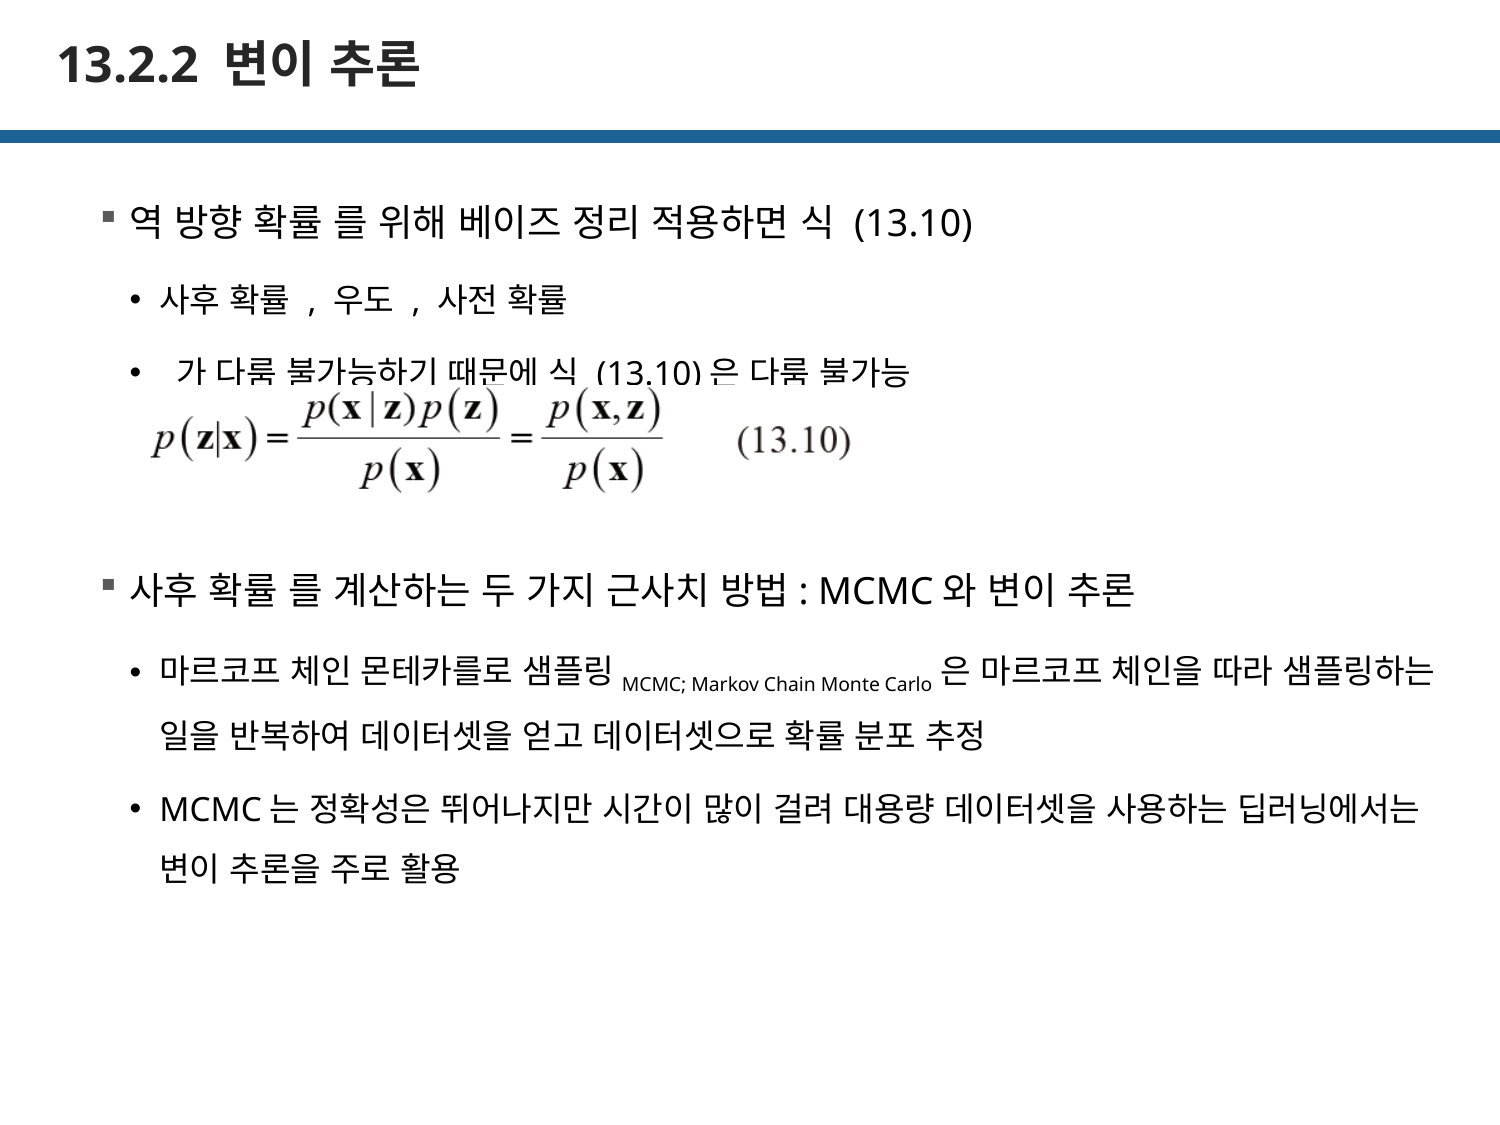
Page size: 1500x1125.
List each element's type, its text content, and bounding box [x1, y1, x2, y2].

picture [147, 385, 857, 505]
title 13.2.2 변이 추론 [41, 17, 1282, 108]
